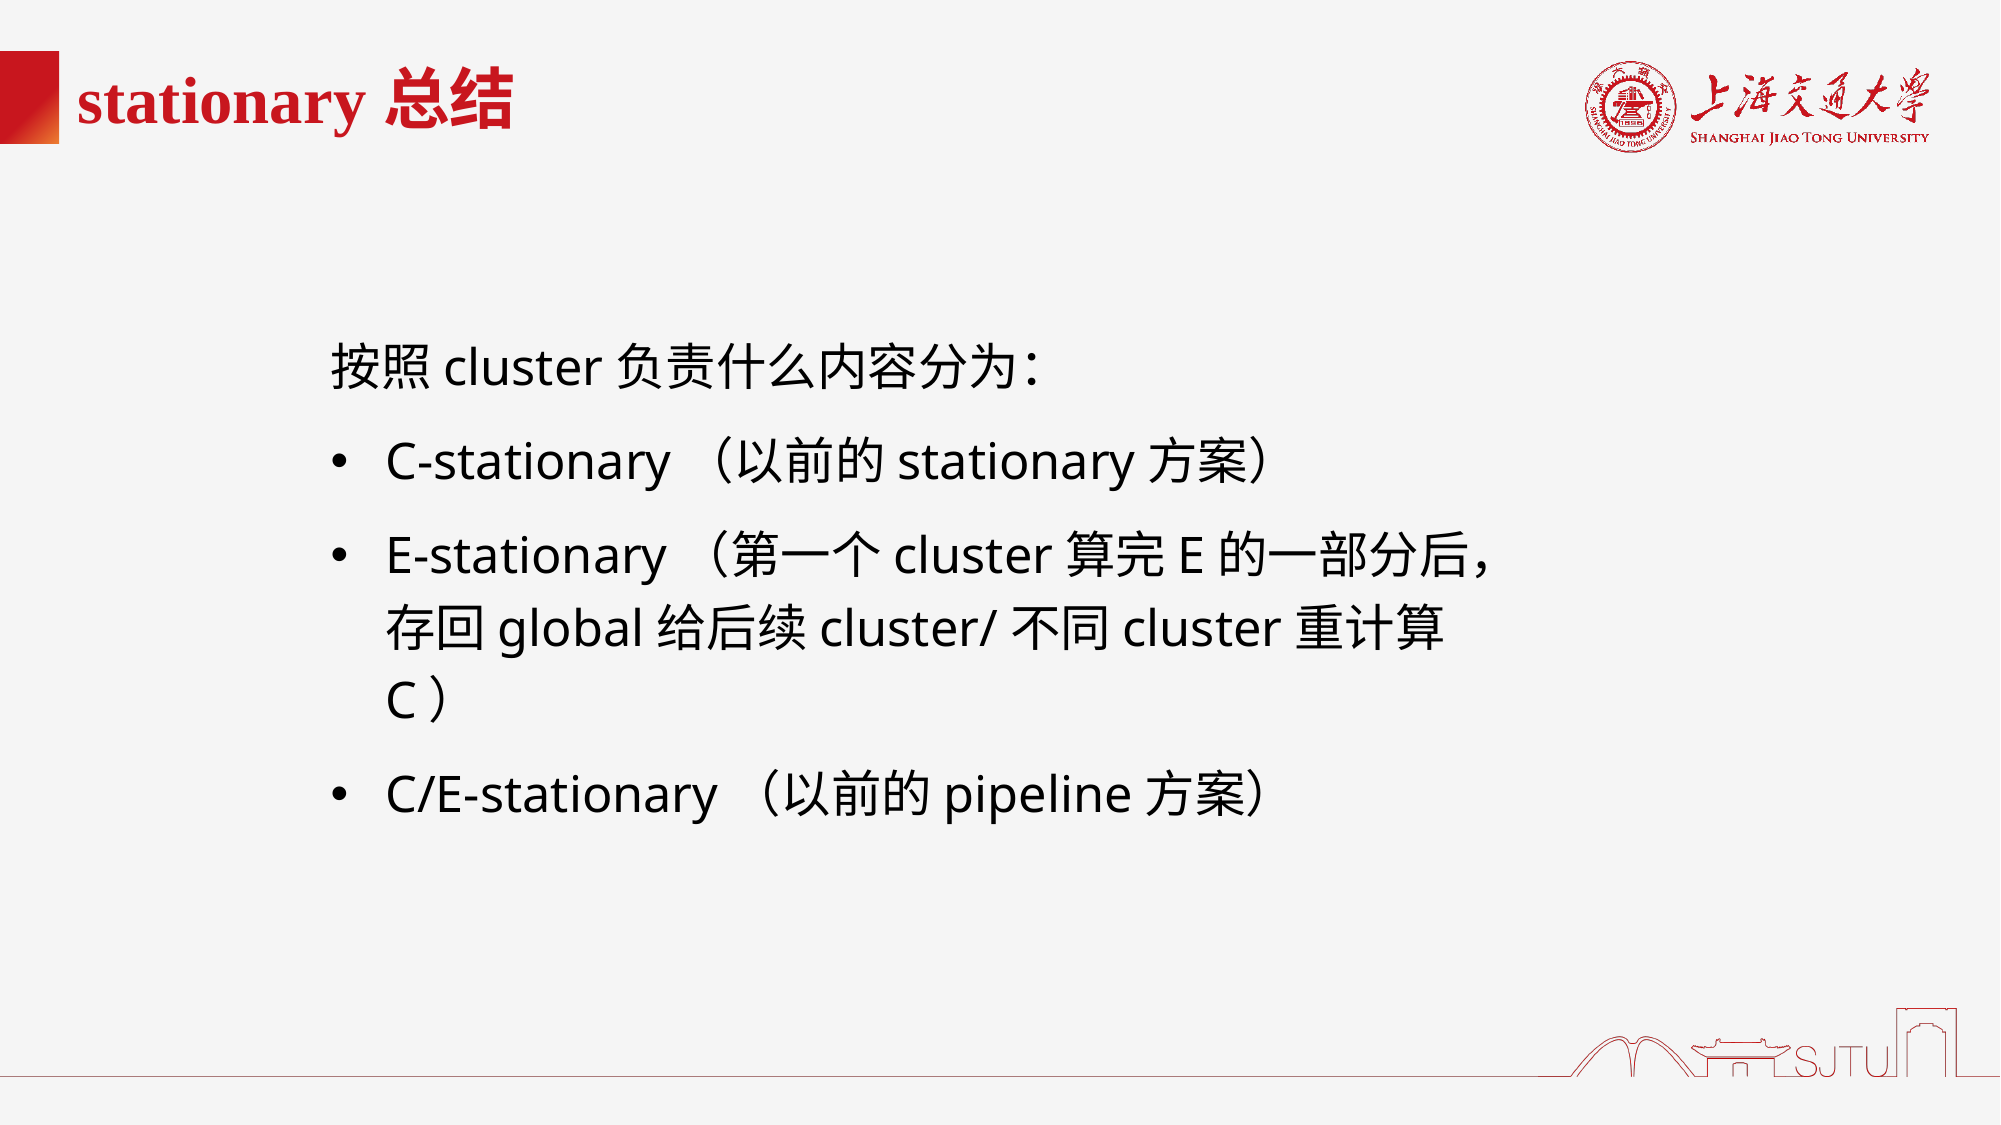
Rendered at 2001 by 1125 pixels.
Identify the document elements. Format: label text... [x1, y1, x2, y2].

picture [0, 1008, 2000, 1077]
picture [1567, 43, 1946, 168]
title stationary总结 [62, 43, 1530, 152]
list 按照cluster负责什么内容分为： C-stationary（以前的stationary方案） E-stationary（第一个cluster算完E的一部分后，存回global给后续cluster/不同cluster重计算C） C/E-stationary（以前的pipeline方案） [315, 316, 1515, 831]
